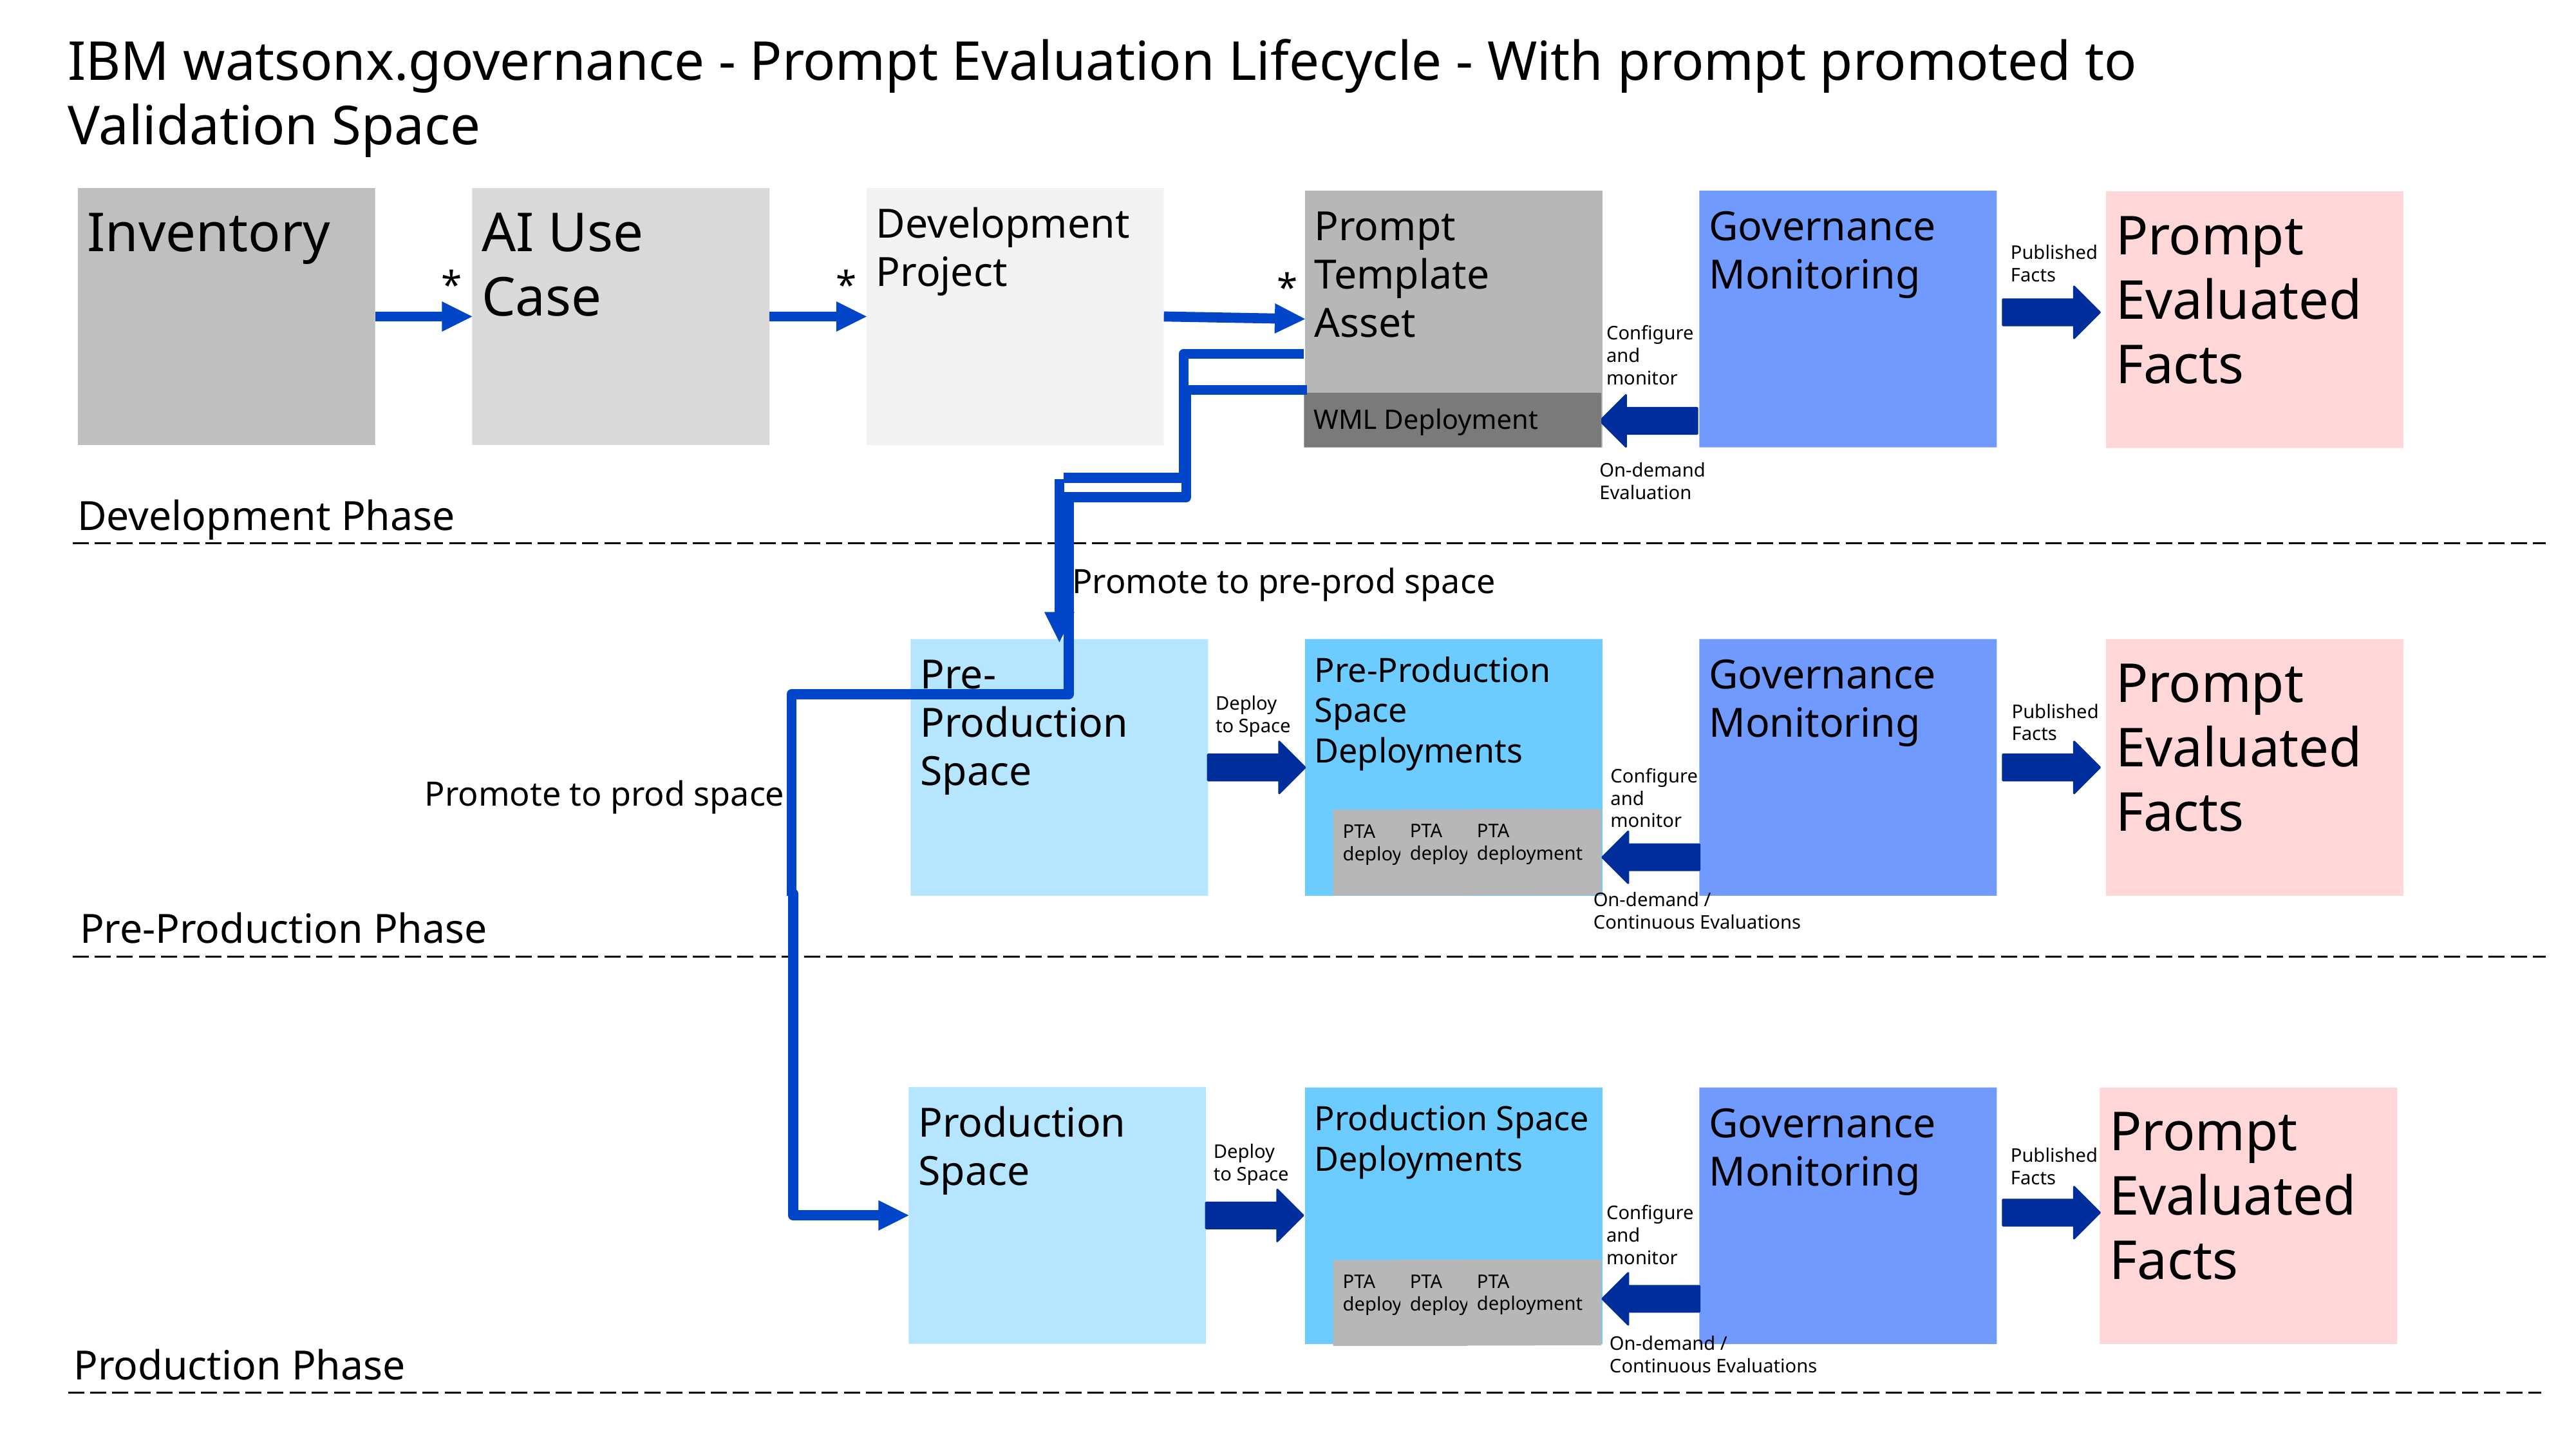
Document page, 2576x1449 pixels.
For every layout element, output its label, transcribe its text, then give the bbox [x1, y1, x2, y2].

text_box Production Space Deployments [1304, 1086, 1604, 1345]
text_box Pre-Production Space Deployments [1304, 638, 1604, 897]
text_box Published Facts [2000, 1133, 2112, 1198]
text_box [1163, 316, 1306, 319]
text_box PTA deployment [1399, 1258, 1536, 1347]
text_box PTA deployment [1399, 808, 1466, 896]
text_box Deploy to Space [1203, 1129, 1299, 1194]
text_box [1065, 390, 1308, 497]
text_box Prompt Evaluated Facts [2105, 190, 2405, 450]
text_box Published Facts [2000, 231, 2112, 296]
text_box Governance Monitoring [1698, 1086, 1998, 1345]
text_box Development Project [865, 187, 1165, 446]
text_box Inventory [77, 187, 377, 446]
text_box Prompt Evaluated Facts [2098, 1086, 2398, 1345]
text_box On-demand / Continuous Evaluations [1583, 878, 1811, 943]
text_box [1063, 354, 1304, 390]
text_box [1603, 399, 1699, 448]
text_box [1603, 1278, 1701, 1321]
text_box Configure and monitor [1596, 311, 1709, 399]
text_box WML Deployment [1310, 392, 1603, 449]
text_box [2001, 296, 2101, 339]
text_box Promote to pre-prod space [1074, 550, 1505, 611]
text_box Configure and monitor [1601, 753, 1713, 841]
text_box AI Use Case [471, 187, 771, 446]
text_box On-demand / Continuous Evaluations [1599, 1321, 1827, 1386]
text_box [1207, 746, 1307, 795]
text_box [728, 555, 1133, 833]
text_box [1603, 841, 1701, 878]
text_box On-demand Evaluation [1590, 448, 1715, 513]
text_box PTA deployment [1466, 808, 1603, 896]
text_box Governance Monitoring [1698, 638, 1998, 897]
text_box Production Space [907, 1086, 1207, 1345]
text_box PTA deployment [1332, 1259, 1399, 1347]
text_box Promote to prod space [415, 762, 724, 822]
text_box IBM watsonx.governance - Prompt Evaluation Lifecycle - With prompt promoted to Validation Space [68, 26, 2344, 162]
text_box Deploy to Space [1206, 681, 1301, 746]
text_box [2001, 1198, 2101, 1240]
text_box Published Facts [2002, 689, 2114, 754]
text_box * [431, 251, 473, 316]
text_box Governance Monitoring [1698, 189, 1998, 449]
text_box Configure and monitor [1596, 1191, 1709, 1278]
text_box [2001, 754, 2101, 795]
text_box Development Phase [68, 480, 465, 548]
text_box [689, 996, 1012, 1113]
text_box [1205, 1194, 1305, 1243]
text_box Prompt Template Asset [1304, 189, 1604, 392]
text_box * [1267, 254, 1308, 319]
text_box PTA deployment [1466, 1258, 1603, 1347]
text_box * [826, 251, 867, 316]
text_box Production Phase [64, 1329, 416, 1397]
text_box Prompt Evaluated Facts [2105, 638, 2405, 897]
text_box PTA deployment [1332, 808, 1469, 897]
text_box Pre-Production Phase [70, 893, 498, 961]
text_box Pre-Production Space [909, 638, 1209, 897]
